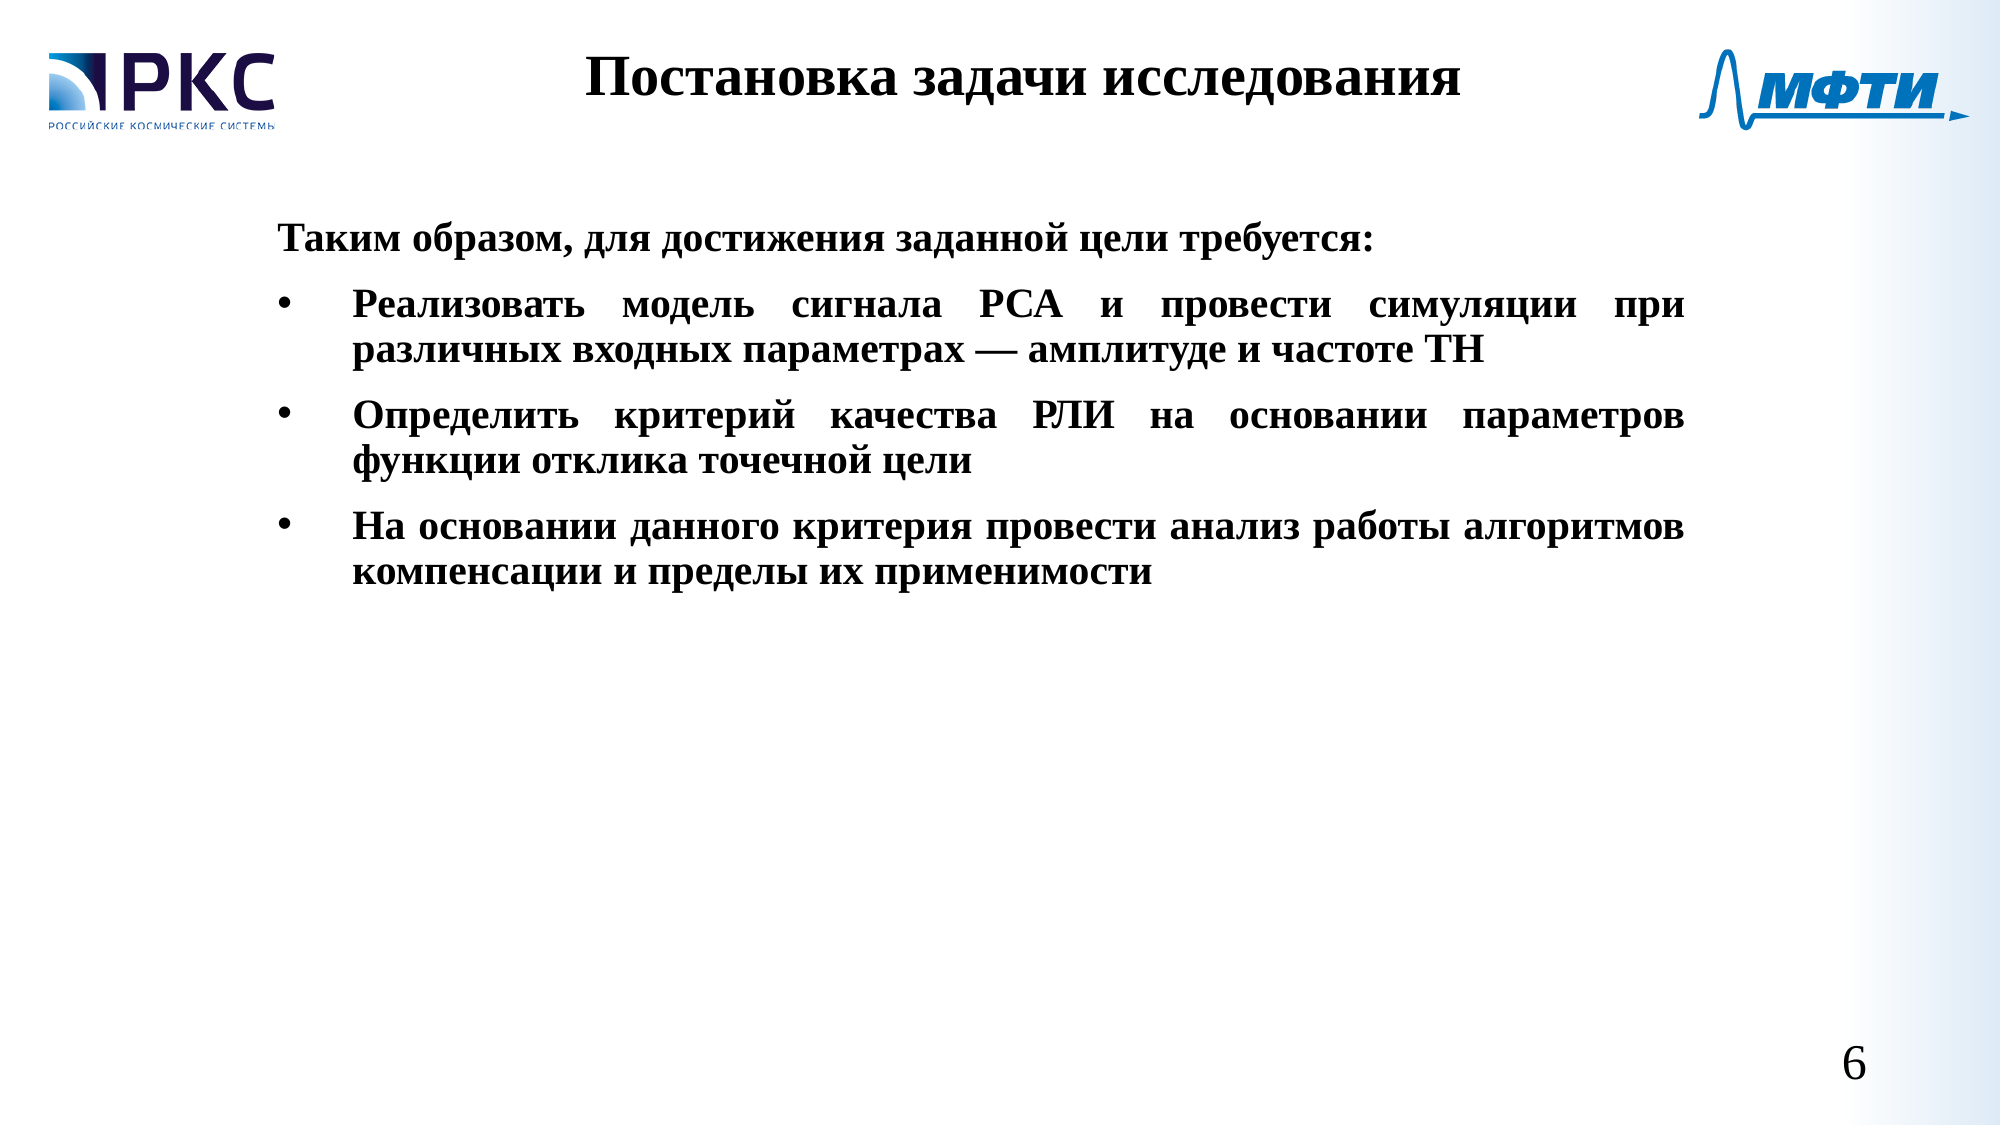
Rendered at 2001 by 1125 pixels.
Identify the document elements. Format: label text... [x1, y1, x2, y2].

subtitle Таким образом, для достижения заданной цели требуется: Реализовать модель сигнала РСА и провести симуляции при различных входных параметрах — амплитуде и частоте ТН Определить критерий качества РЛИ на основании параметров функции отклика точечной цели На основании данного критерия провести анализ работы алгоритмов компенсации и пределы их применимости [262, 208, 1701, 824]
picture [47, 51, 275, 130]
text_box <номер> [1827, 1022, 2000, 1098]
text_box Постановка задачи исследования [442, 30, 1605, 166]
picture [1658, 0, 2000, 208]
